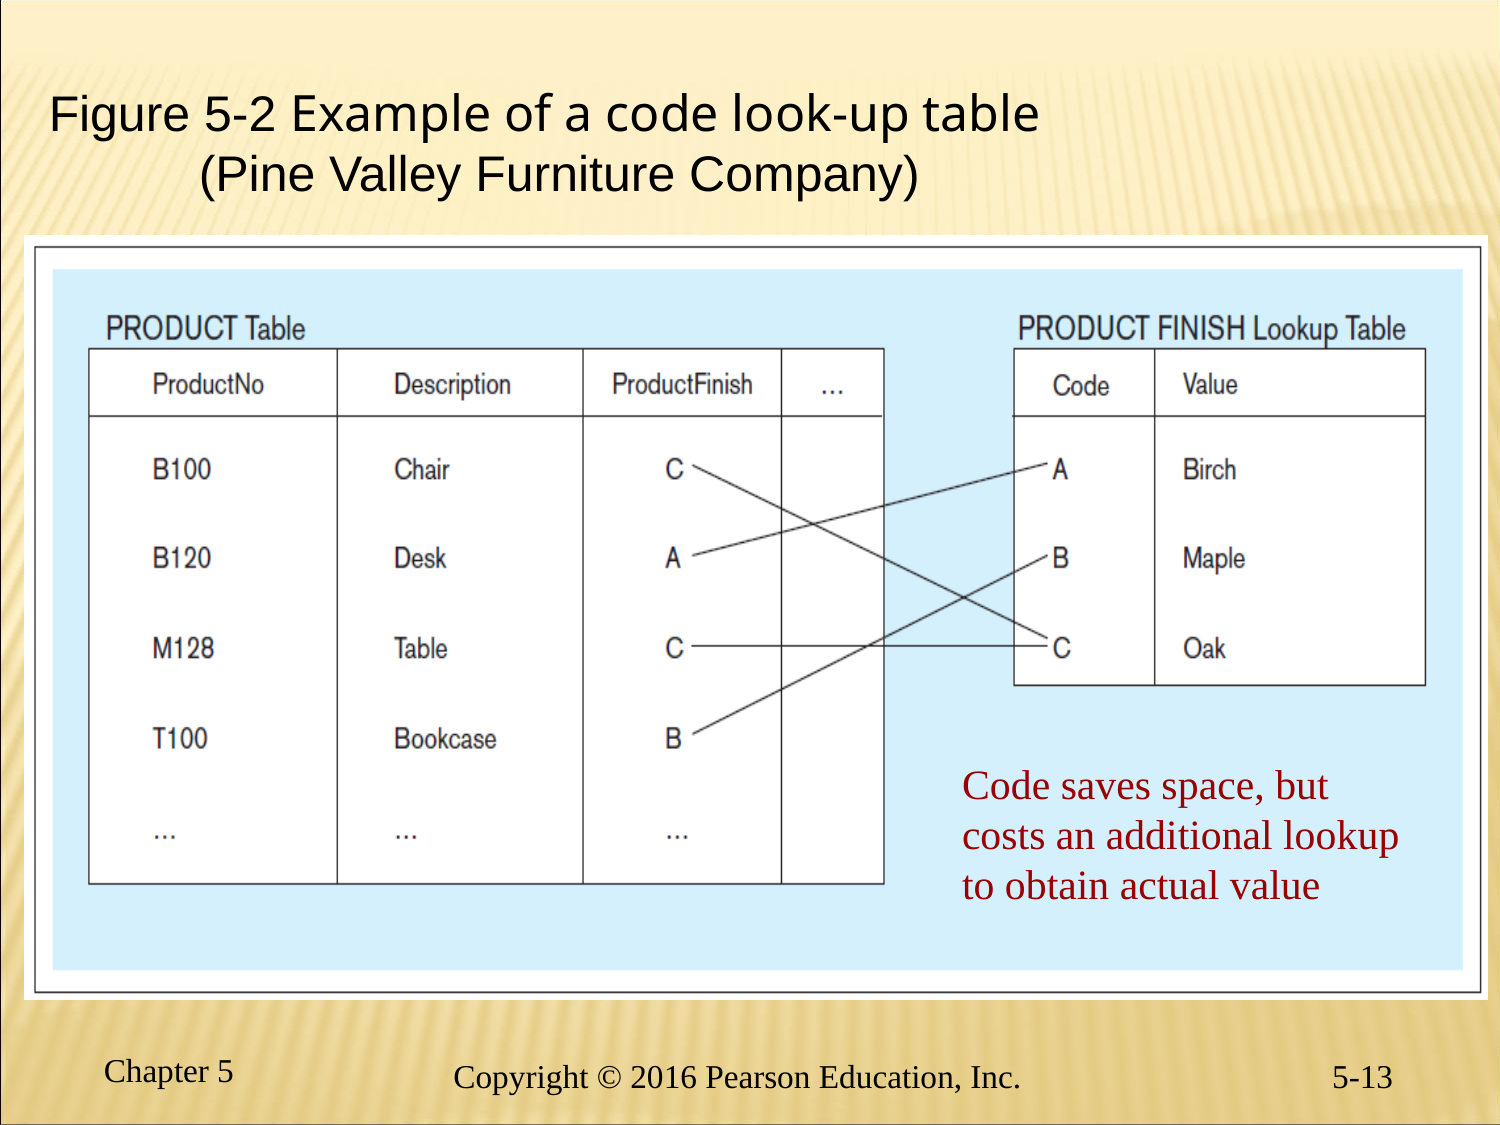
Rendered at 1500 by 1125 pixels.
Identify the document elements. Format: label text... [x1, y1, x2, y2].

text_box Figure 5-2 Example of a code look-up table (Pine Valley Furniture Company) [33, 73, 1056, 209]
picture [0, 0, 1500, 1125]
